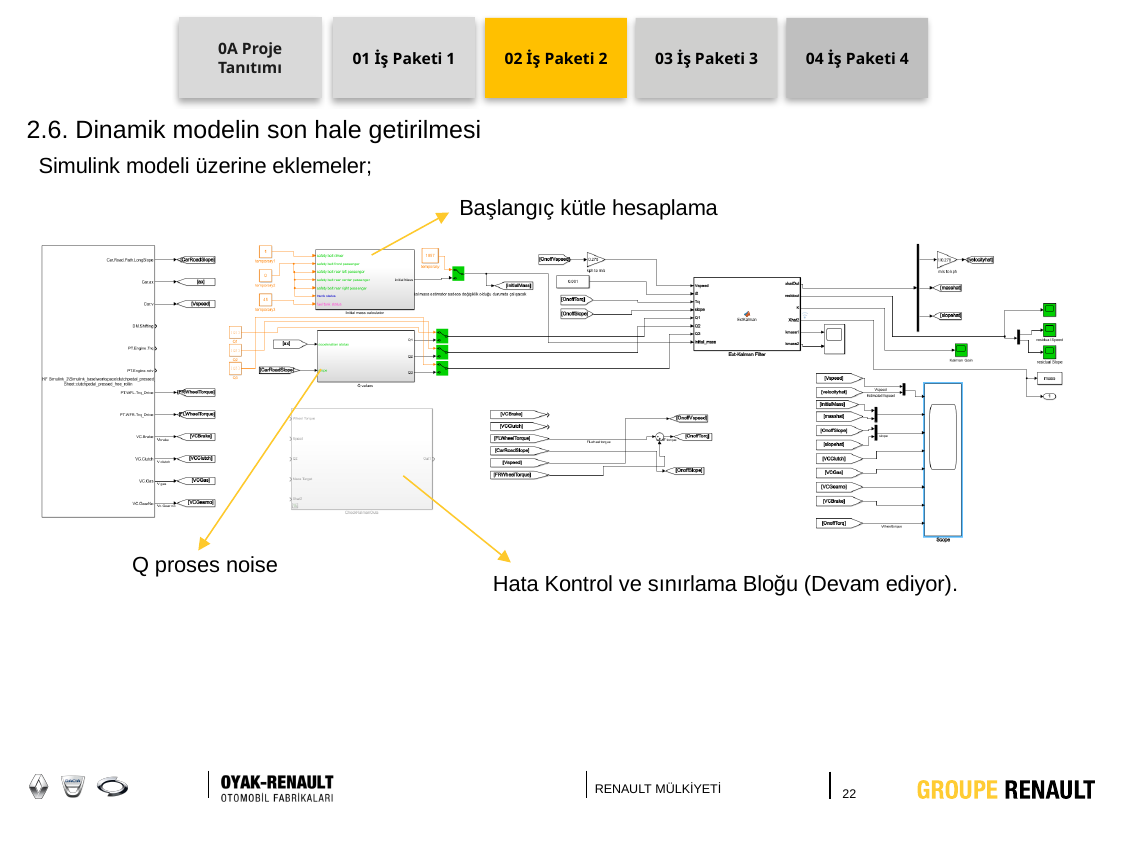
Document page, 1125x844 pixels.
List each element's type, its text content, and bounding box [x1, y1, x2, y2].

picture [29, 774, 128, 799]
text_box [403, 475, 511, 563]
text_box 2.6. Dinamik modelin son hale getirilmesi [11, 105, 1101, 151]
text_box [371, 212, 450, 256]
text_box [198, 368, 322, 551]
text_box Hata Kontrol ve sınırlama Bloğu (Devam ediyor). [492, 569, 993, 623]
text_box Simulink modeli üzerine eklemeler; [38, 151, 787, 189]
picture [221, 774, 334, 802]
text_box Q proses noise [132, 560, 265, 604]
text_box Başlangıç kütle hesaplama [459, 193, 685, 232]
picture [38, 233, 1066, 551]
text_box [178, 17, 929, 99]
